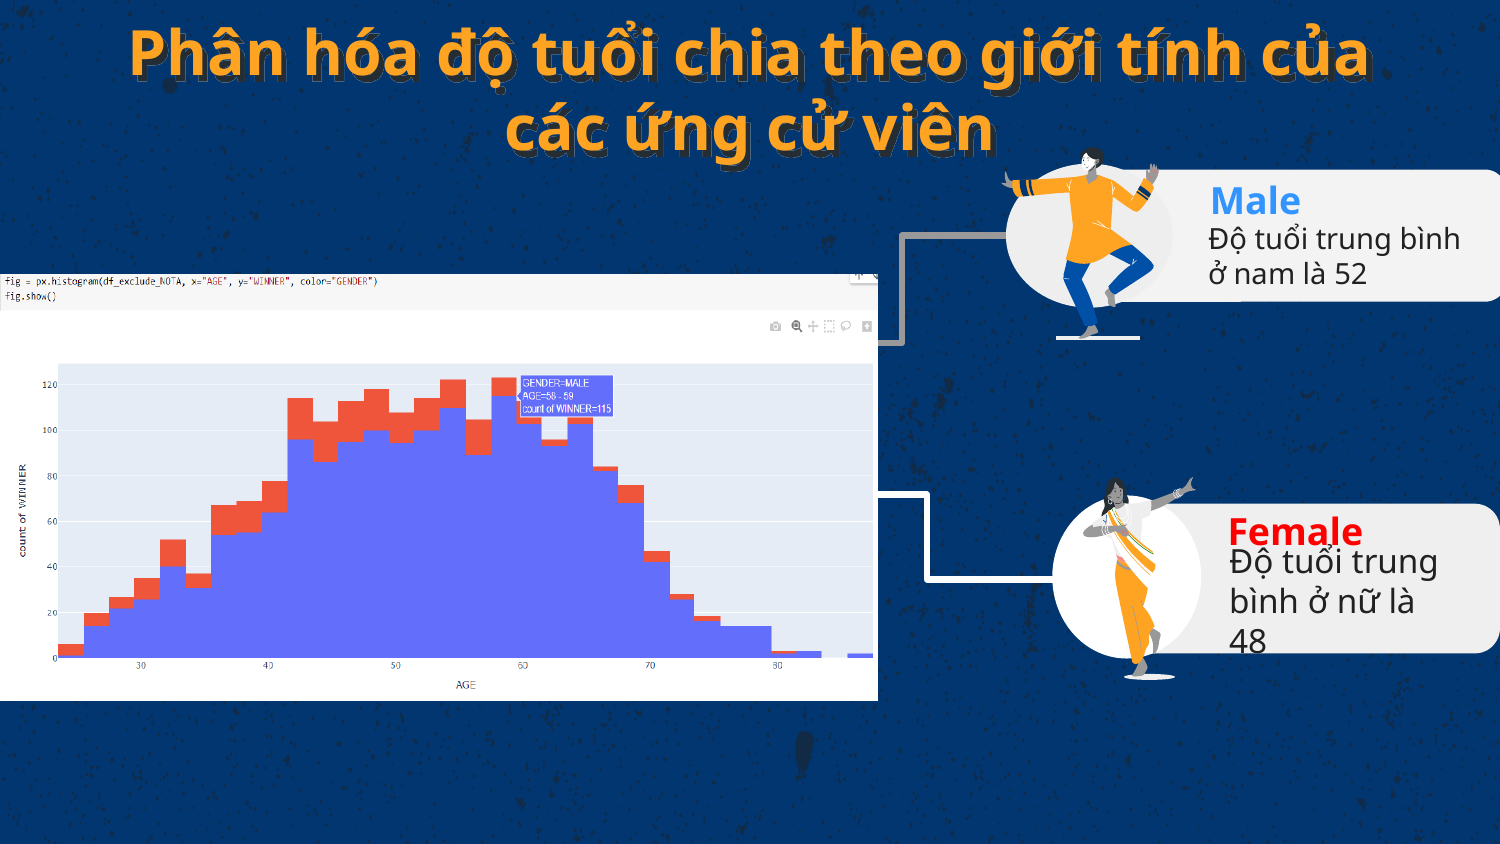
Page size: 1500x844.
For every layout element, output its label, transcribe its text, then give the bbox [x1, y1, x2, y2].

title Phân hóa độ tuổi chia theo giới tính của các ứng cử viên [75, 67, 1425, 109]
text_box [797, 146, 1500, 344]
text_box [882, 476, 1500, 681]
picture [0, 0, 1500, 844]
